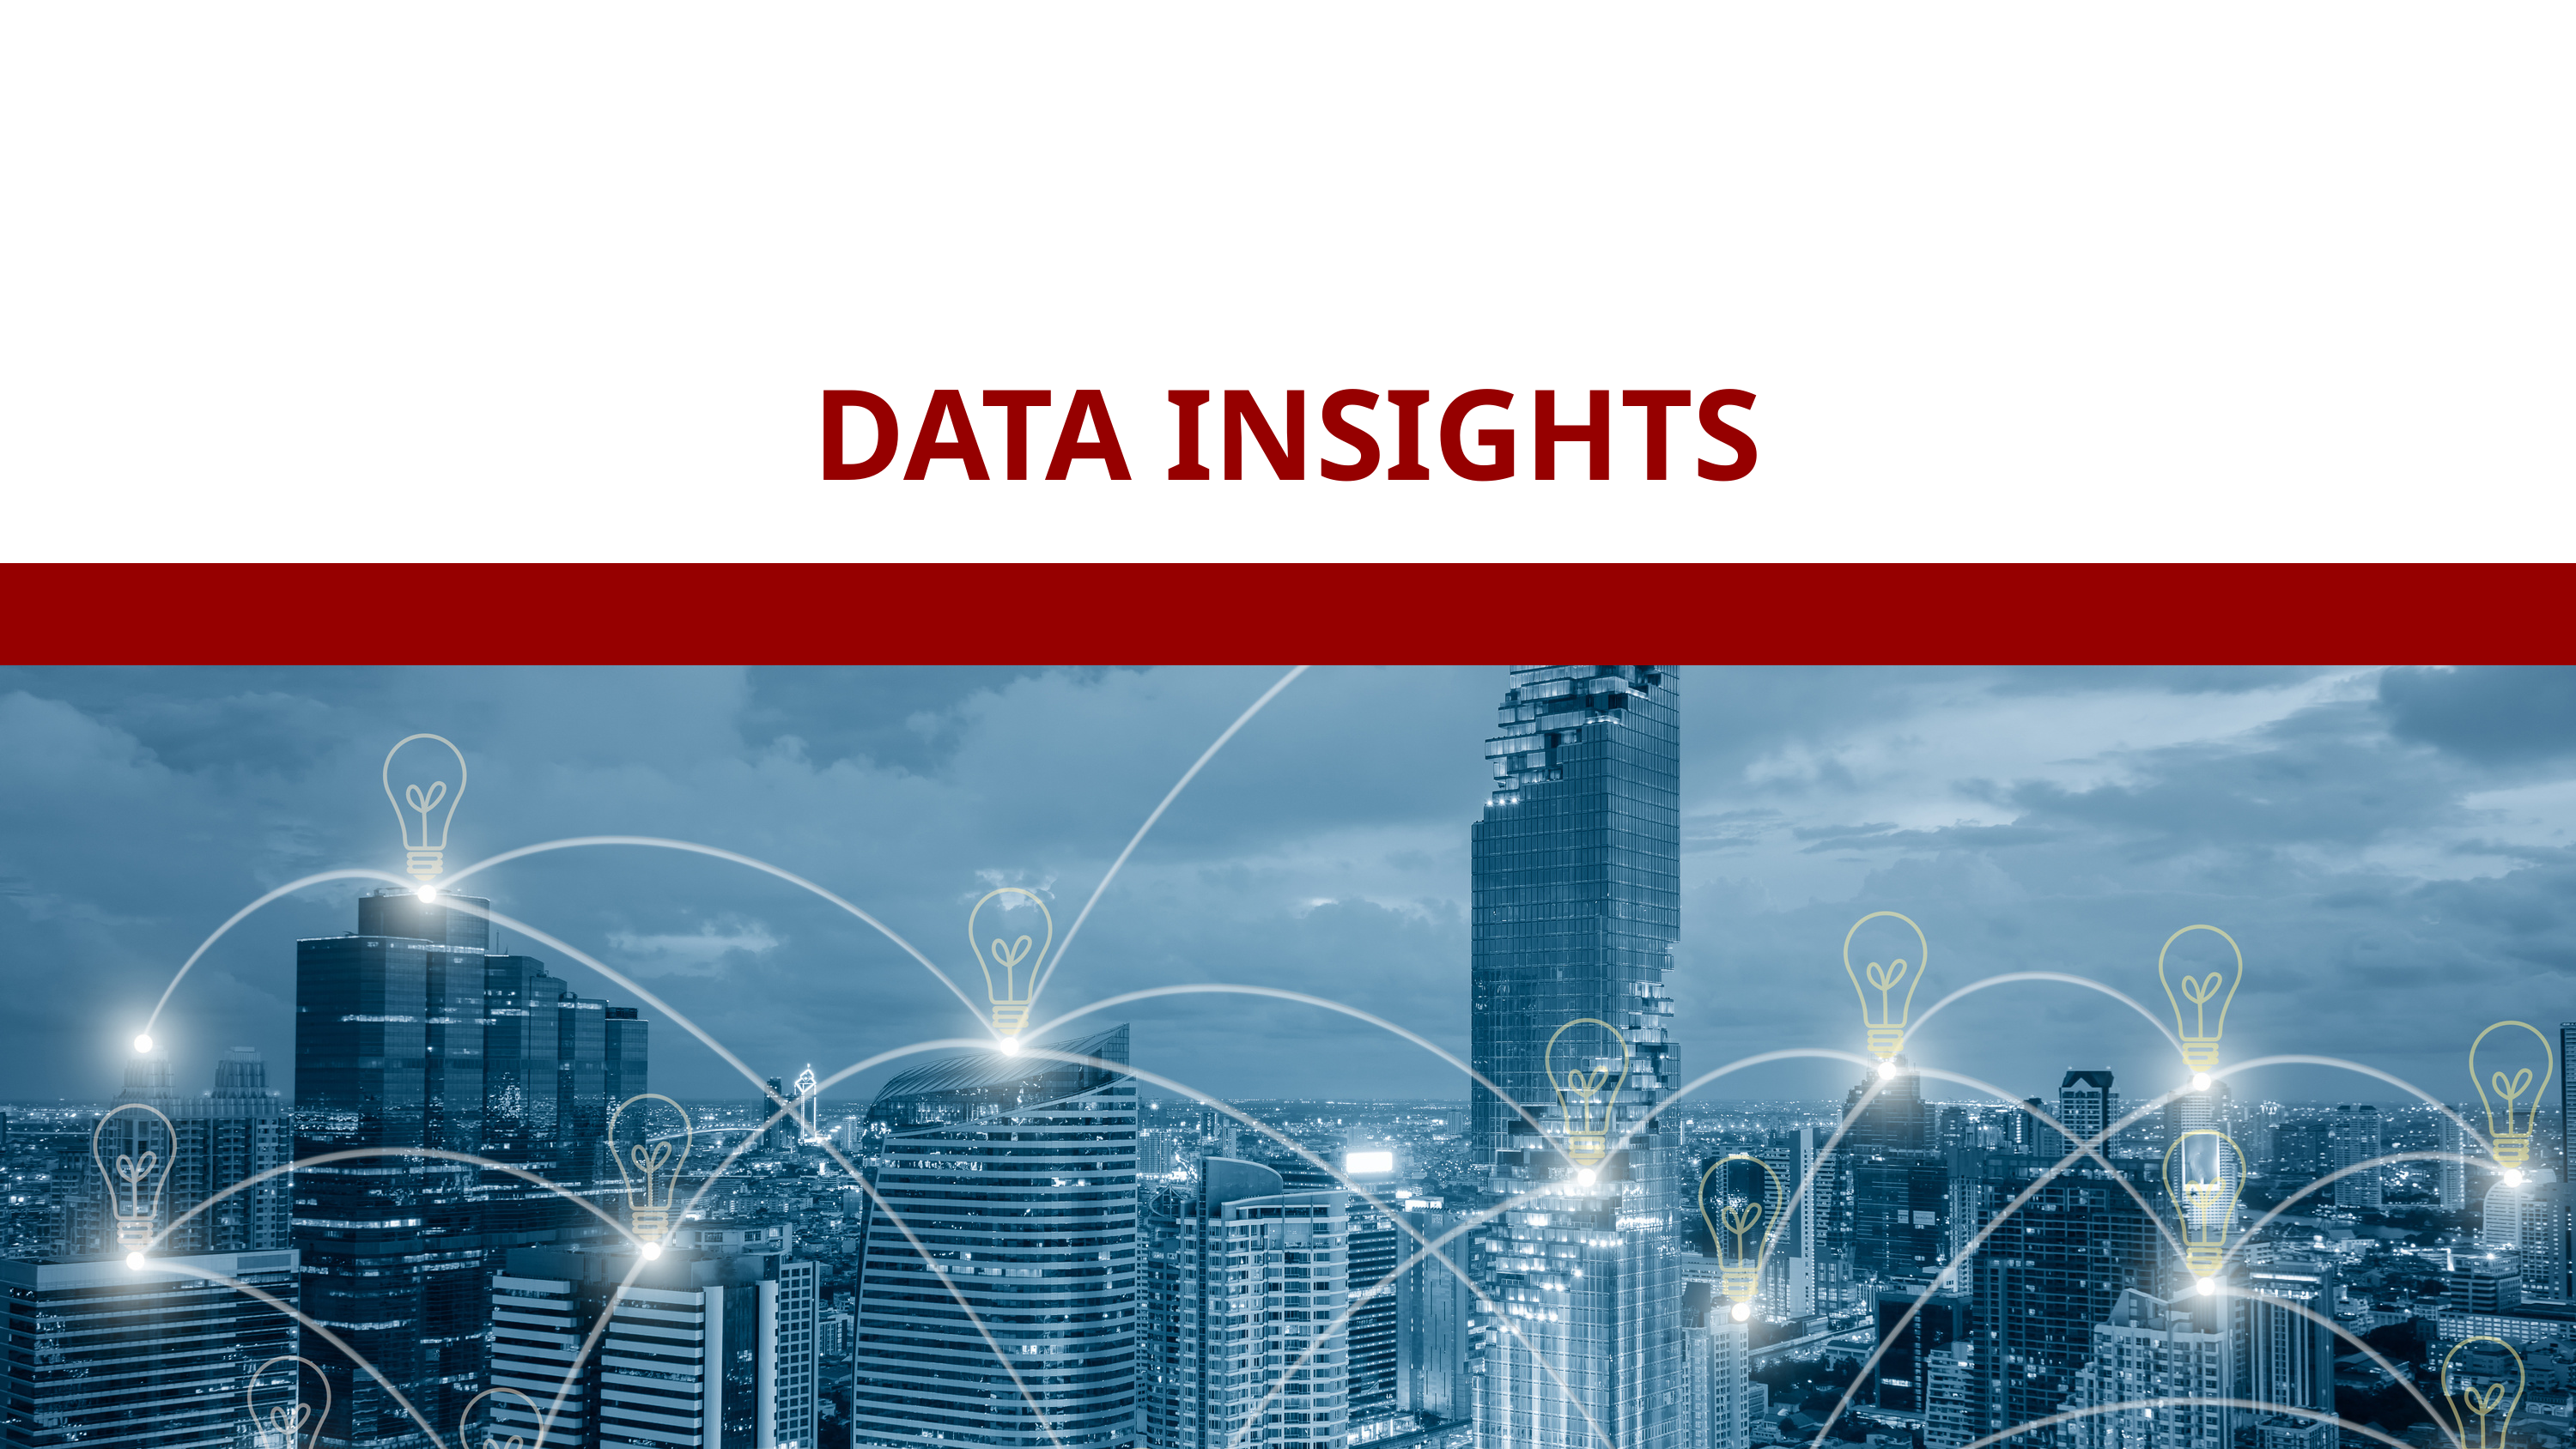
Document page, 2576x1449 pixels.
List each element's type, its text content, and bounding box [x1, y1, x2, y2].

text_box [0, 675, 2576, 1449]
text_box DATA INSIGHTS [354, 355, 2222, 506]
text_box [0, 562, 2576, 666]
